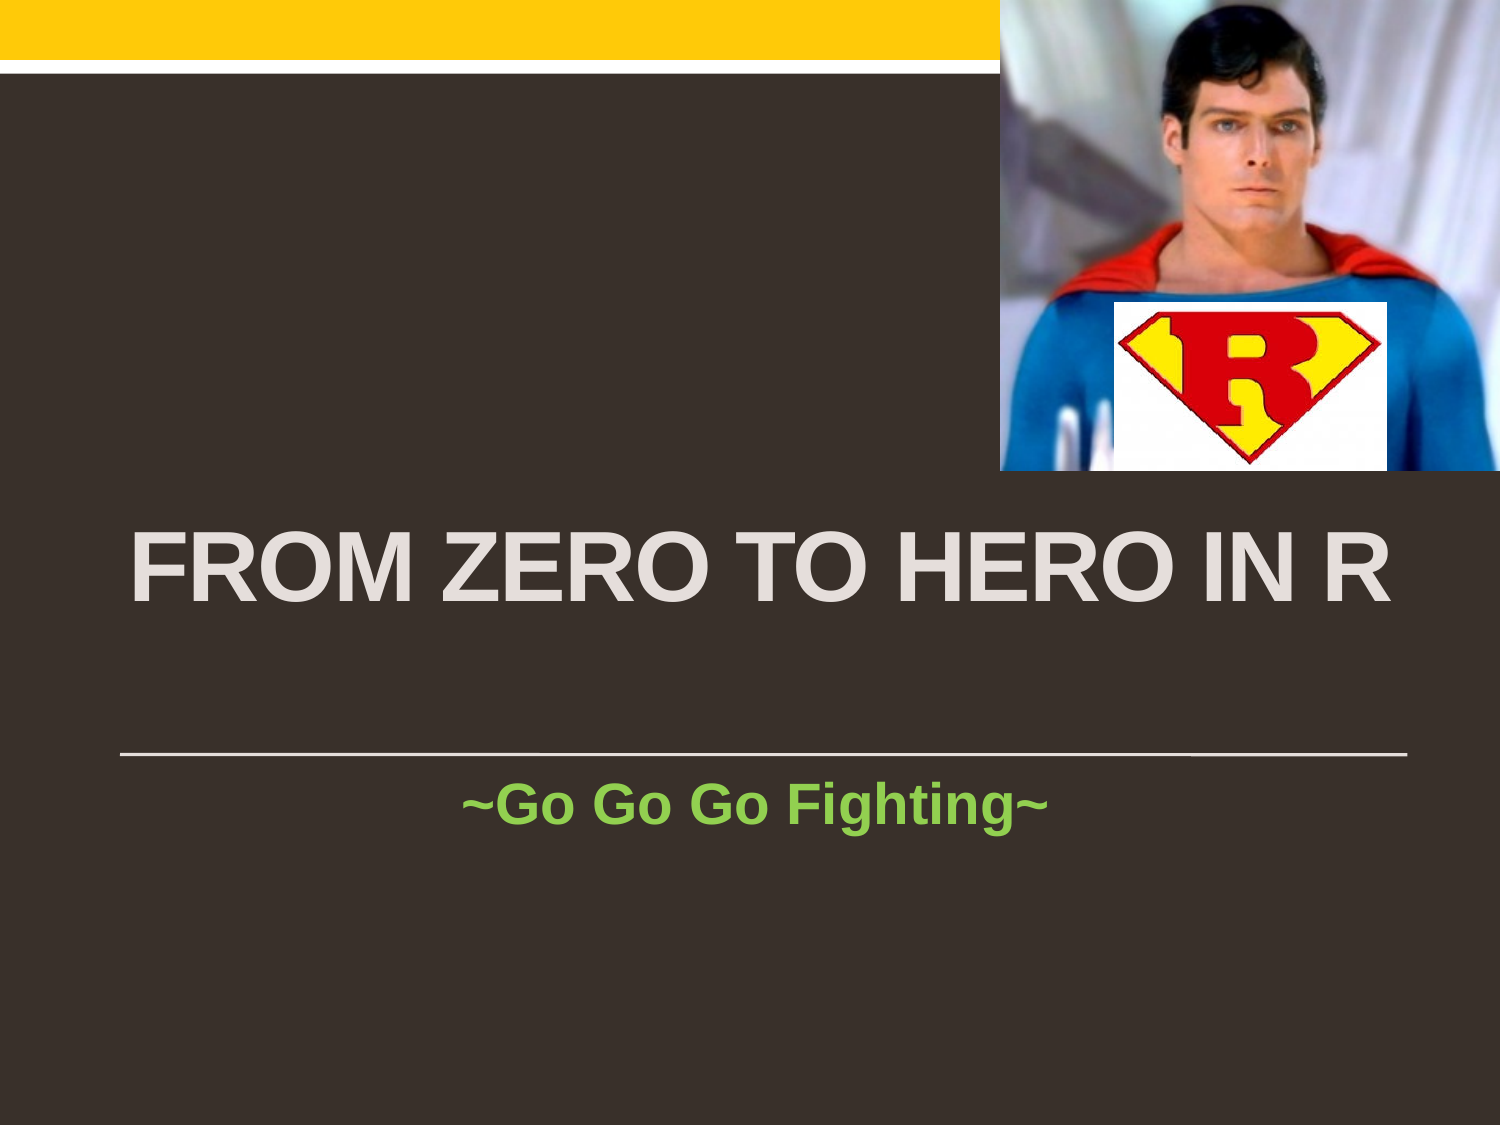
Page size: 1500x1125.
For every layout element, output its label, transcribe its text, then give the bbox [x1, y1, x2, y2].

title From ZERO TO HERO IN R [100, 387, 1424, 749]
list ~Go Go Go Fighting~ [118, 758, 1394, 1006]
picture [1000, 0, 1500, 471]
